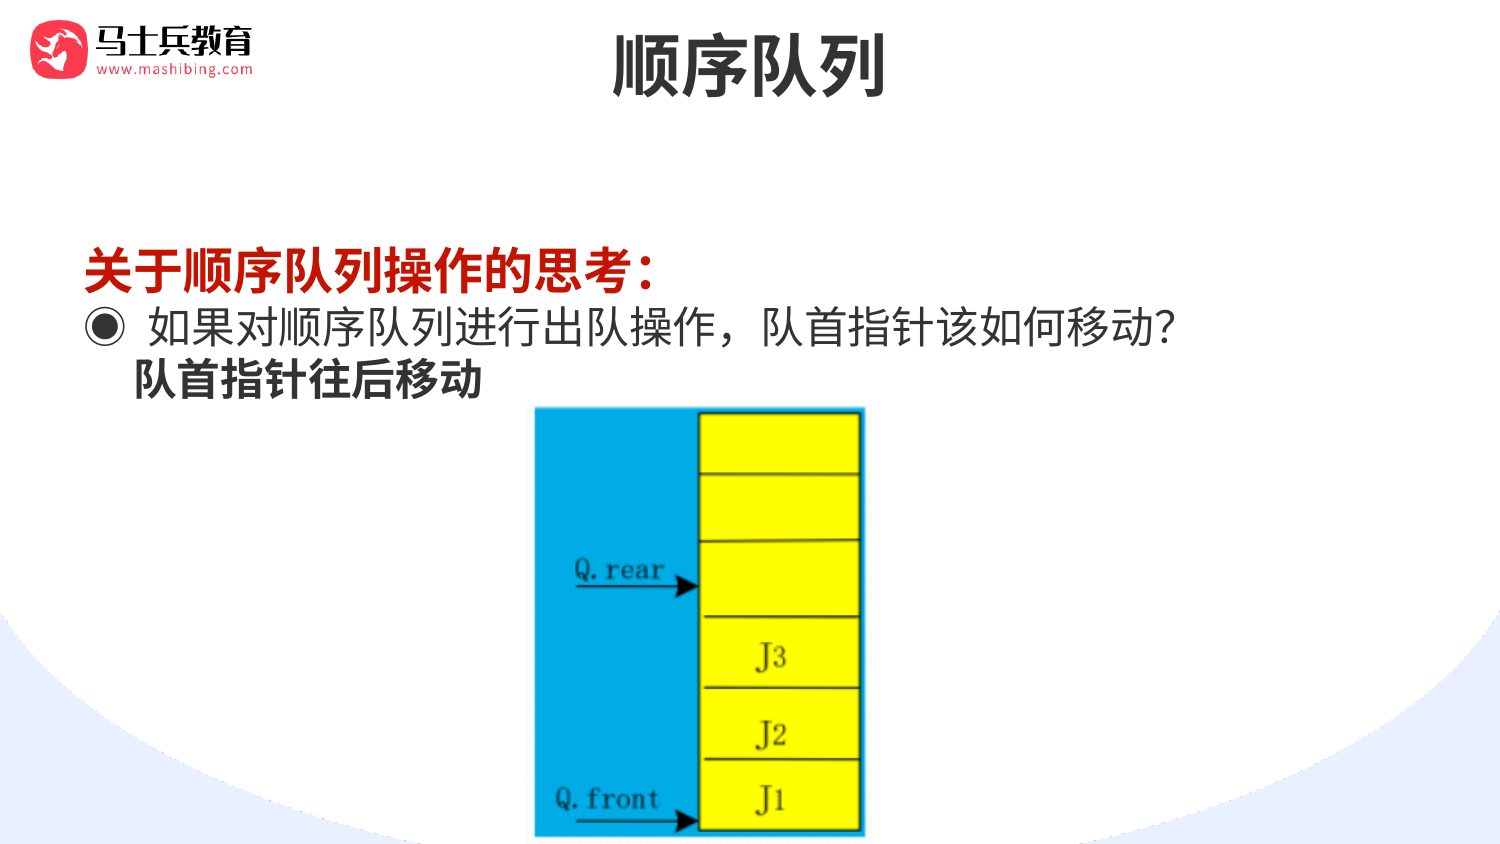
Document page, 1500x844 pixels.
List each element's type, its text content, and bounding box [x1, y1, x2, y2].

text_box 关于顺序队列操作的思考： ◉ 如果对顺序队列进行出队操作，队首指针该如何移动？ 队首指针往后移动 [68, 151, 1329, 610]
picture [0, 405, 1500, 844]
text_box 顺序队列 [403, 0, 1097, 129]
picture [30, 20, 252, 79]
